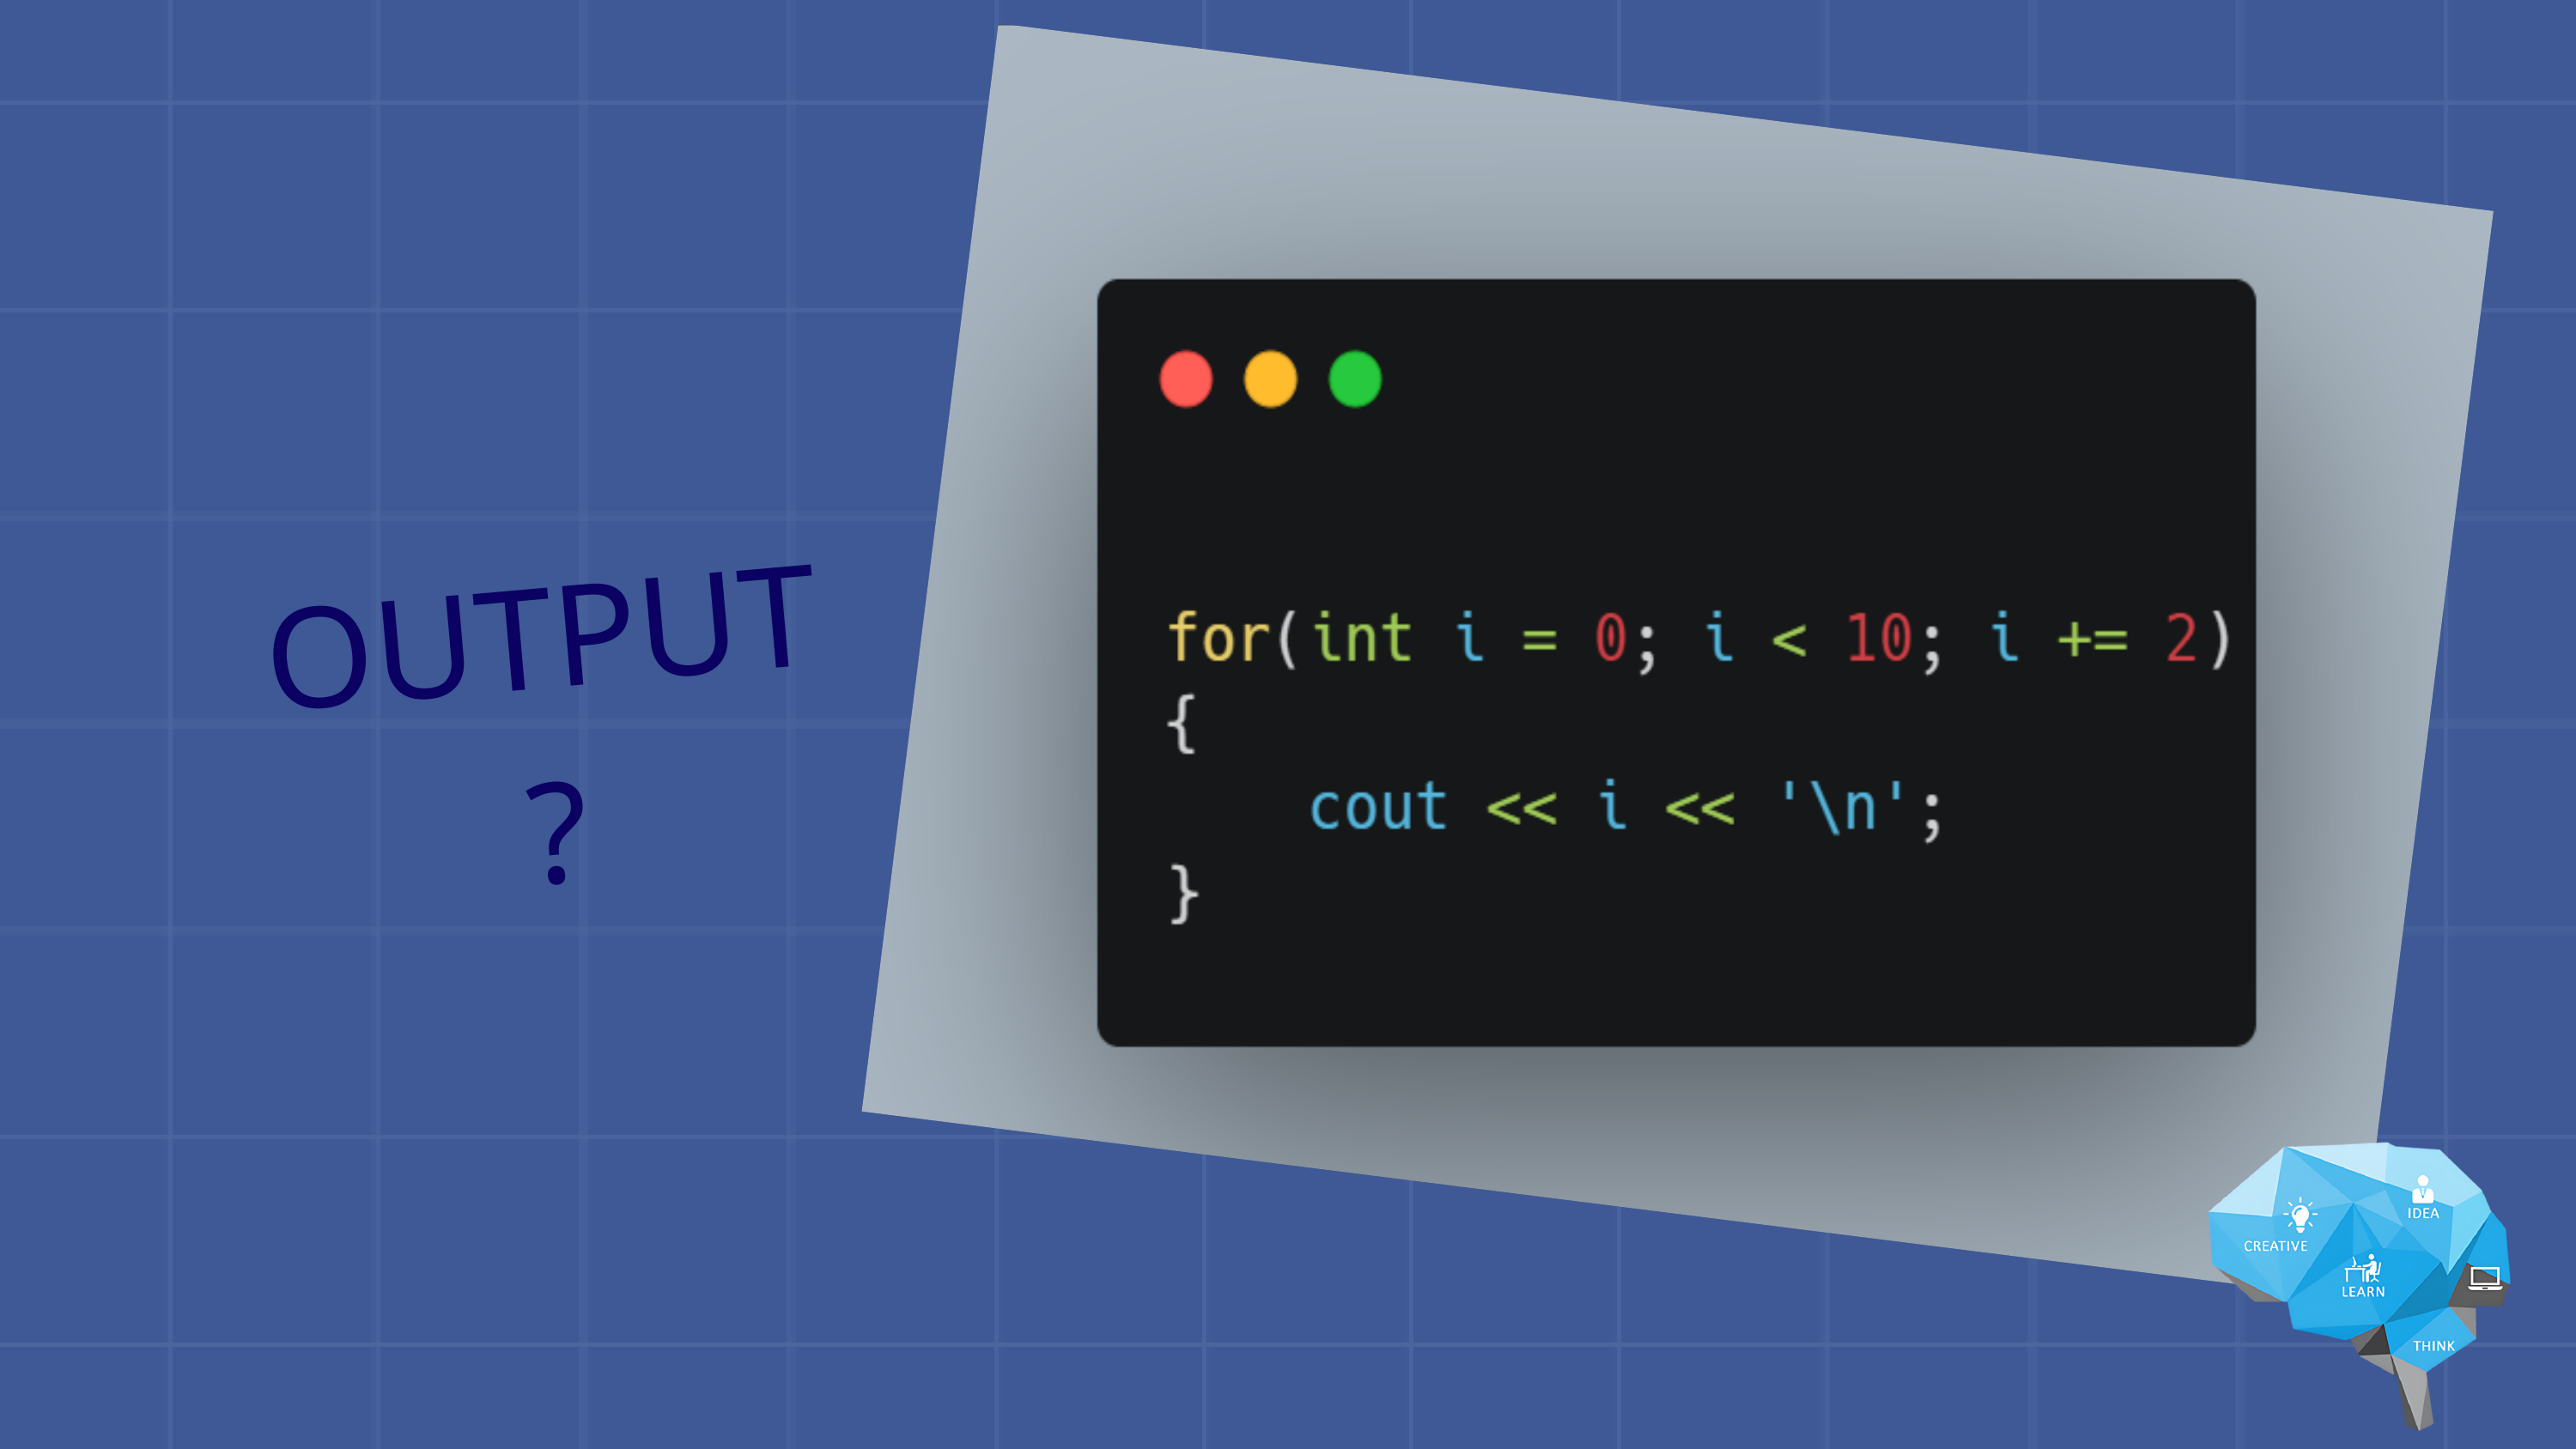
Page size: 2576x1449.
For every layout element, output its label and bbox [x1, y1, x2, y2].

text_box [0, 0, 2576, 1449]
